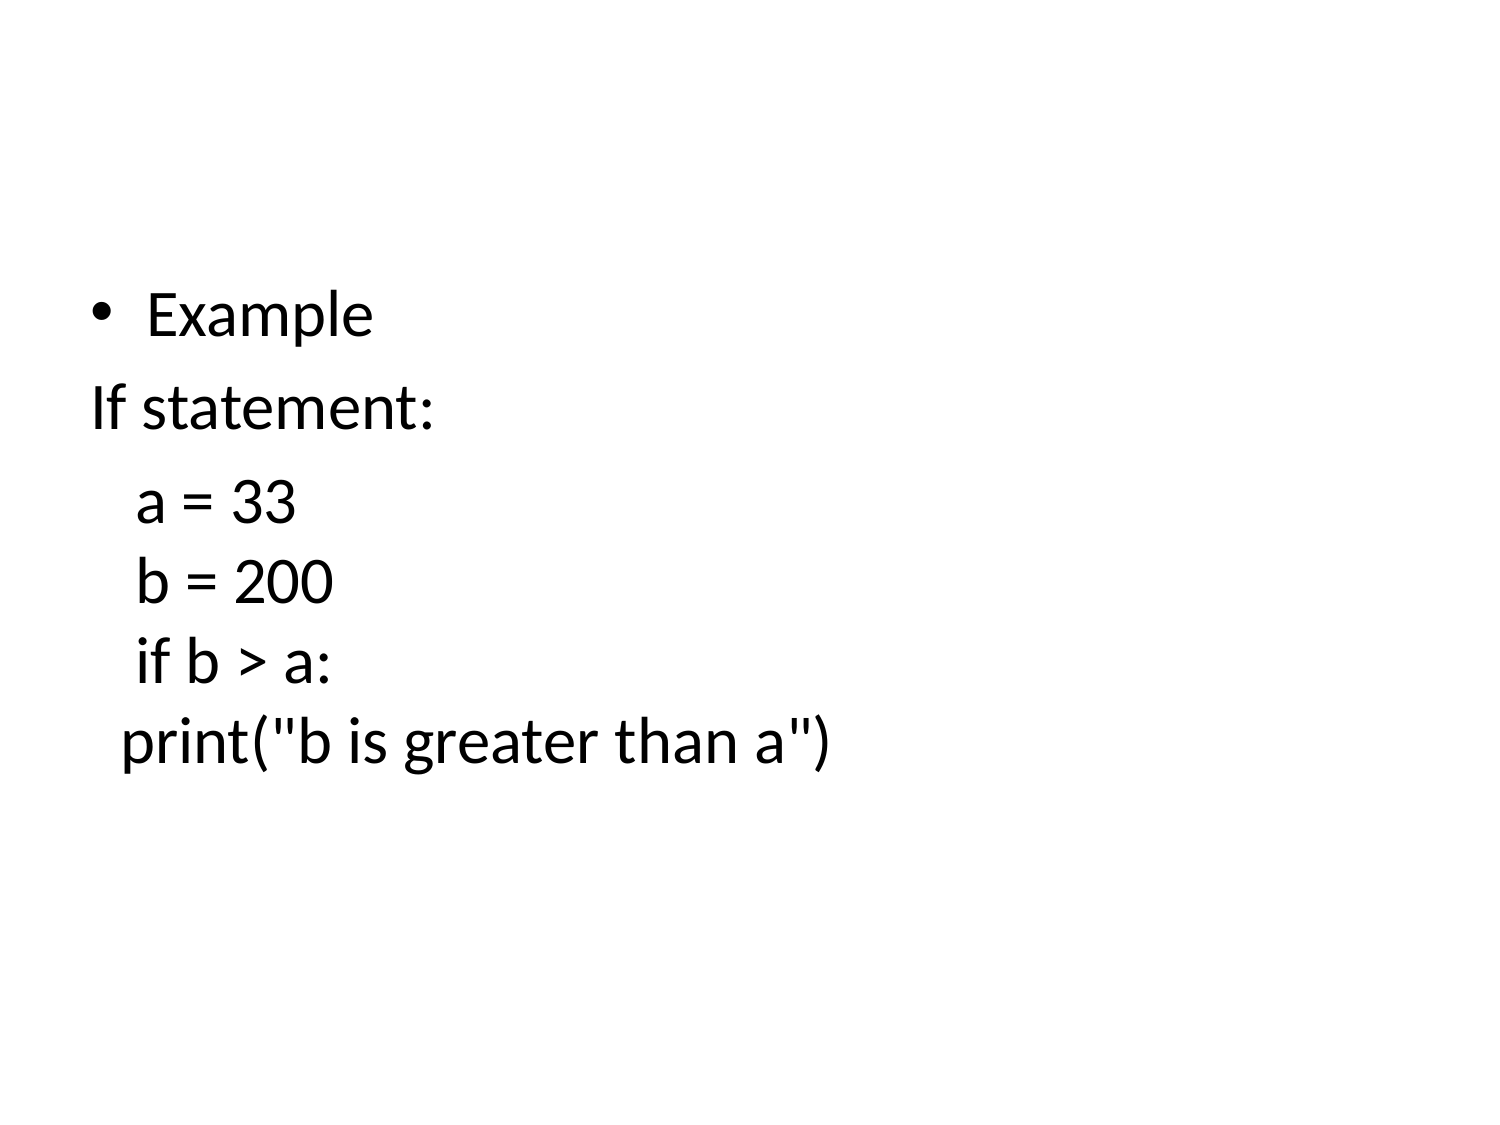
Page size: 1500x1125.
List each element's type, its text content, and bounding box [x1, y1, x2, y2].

list Example If statement: a = 33 b = 200 if b > a: print("b is greater than a") [75, 262, 1425, 1005]
